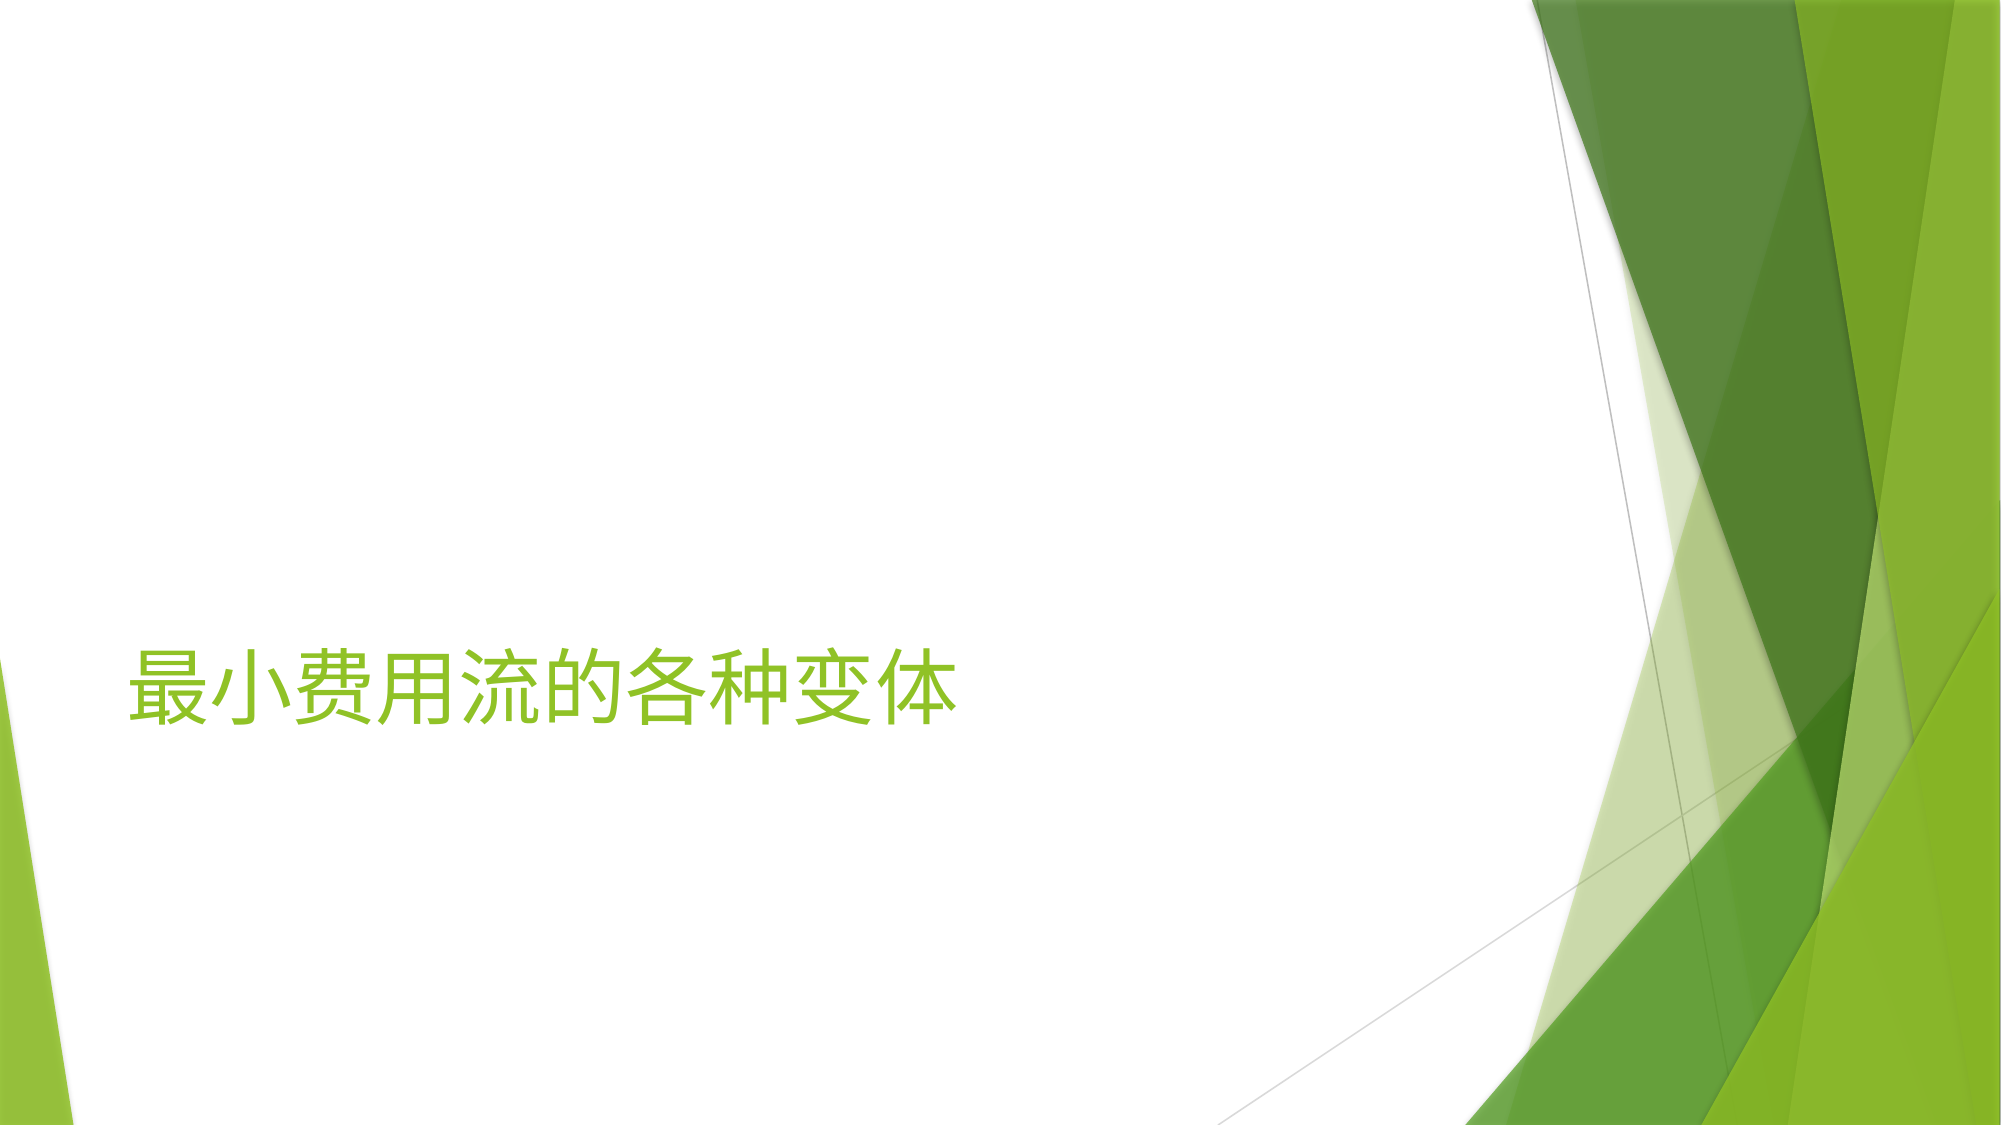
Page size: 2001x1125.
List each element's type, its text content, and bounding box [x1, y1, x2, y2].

title 最小费用流的各种变体 [111, 443, 1522, 743]
